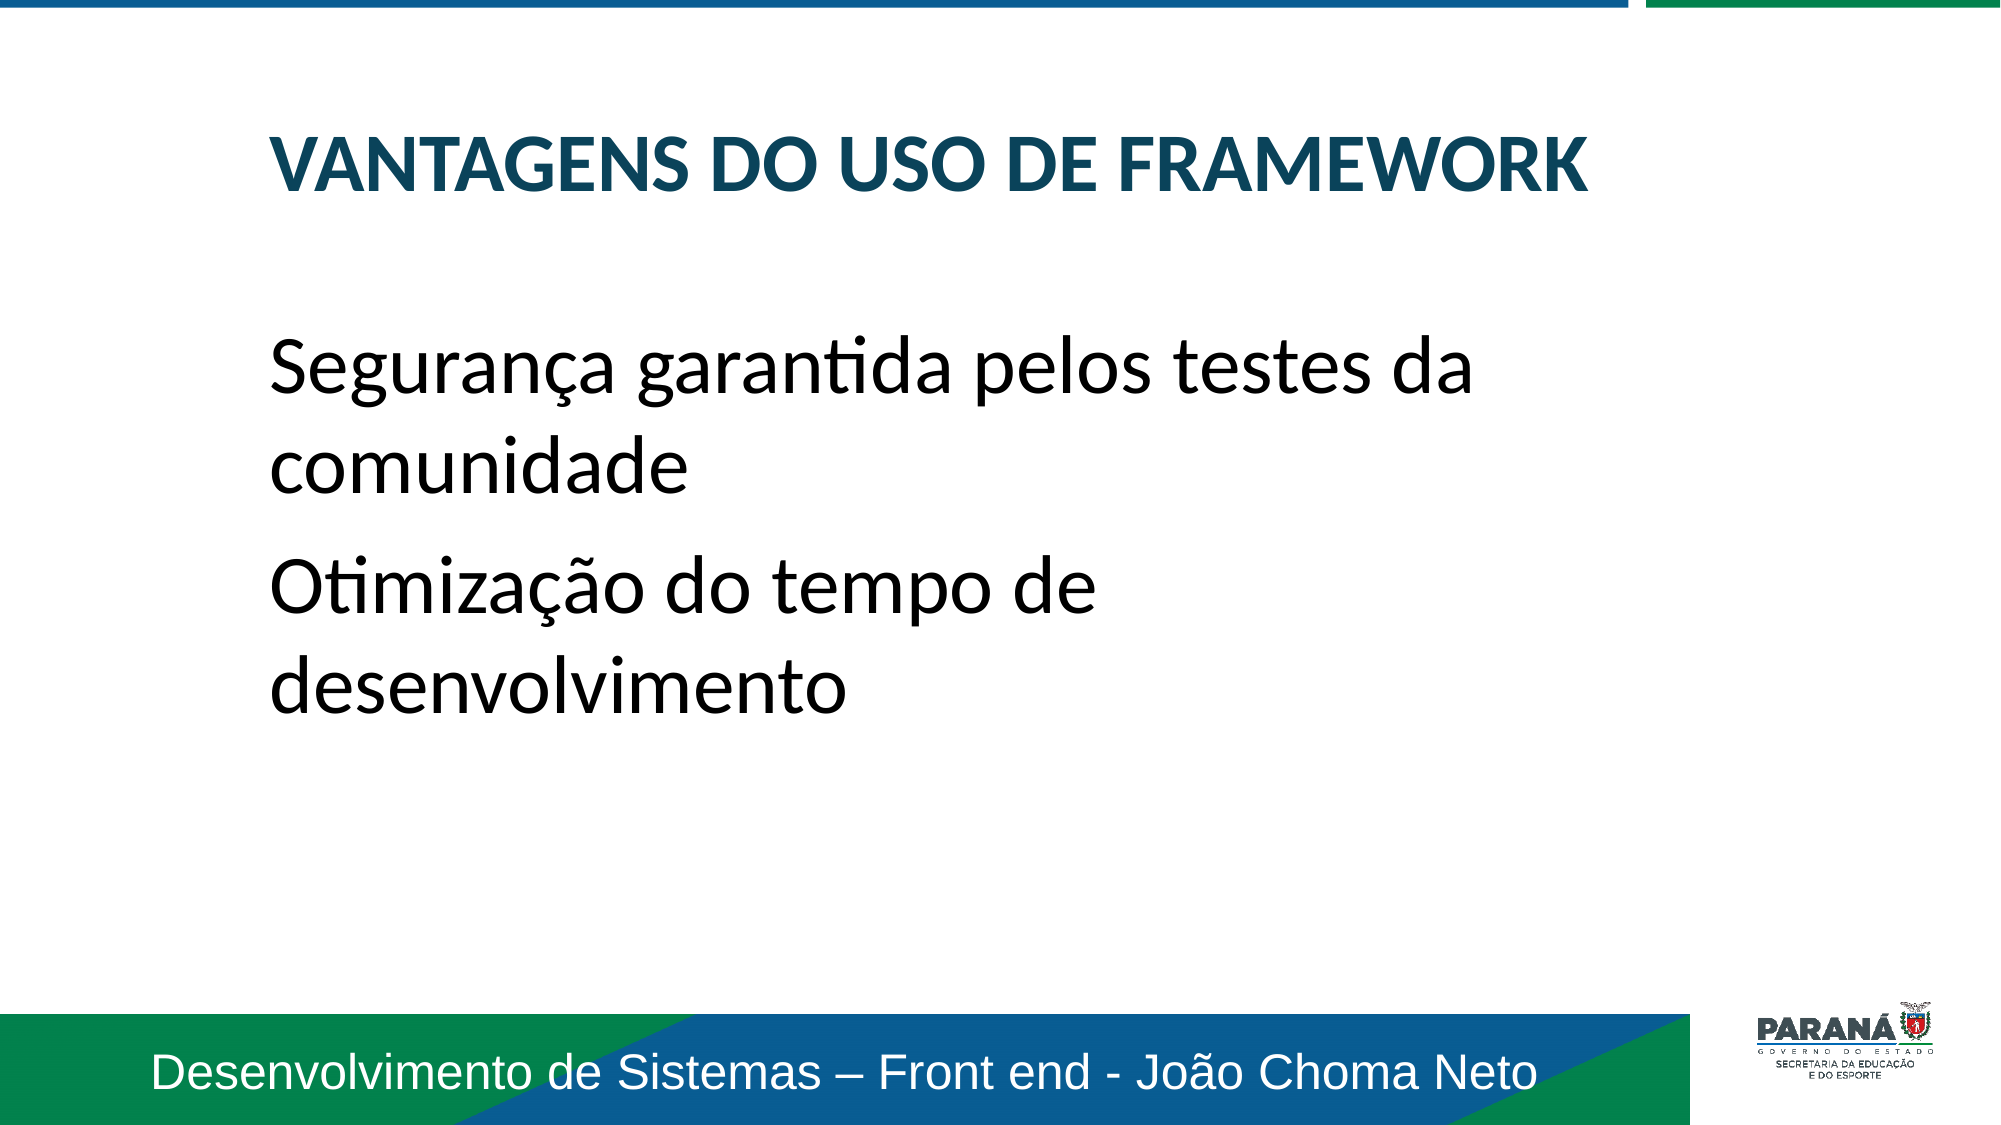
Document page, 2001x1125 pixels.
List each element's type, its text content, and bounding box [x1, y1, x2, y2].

picture [1757, 1002, 1933, 1081]
list VANTAGENS DO USO DE FRAMEWORK [217, 111, 1637, 249]
list Segurança garantida pelos testes da comunidade Otimização do tempo de desenvolvimento [217, 302, 1677, 921]
picture [0, 1014, 1690, 1125]
